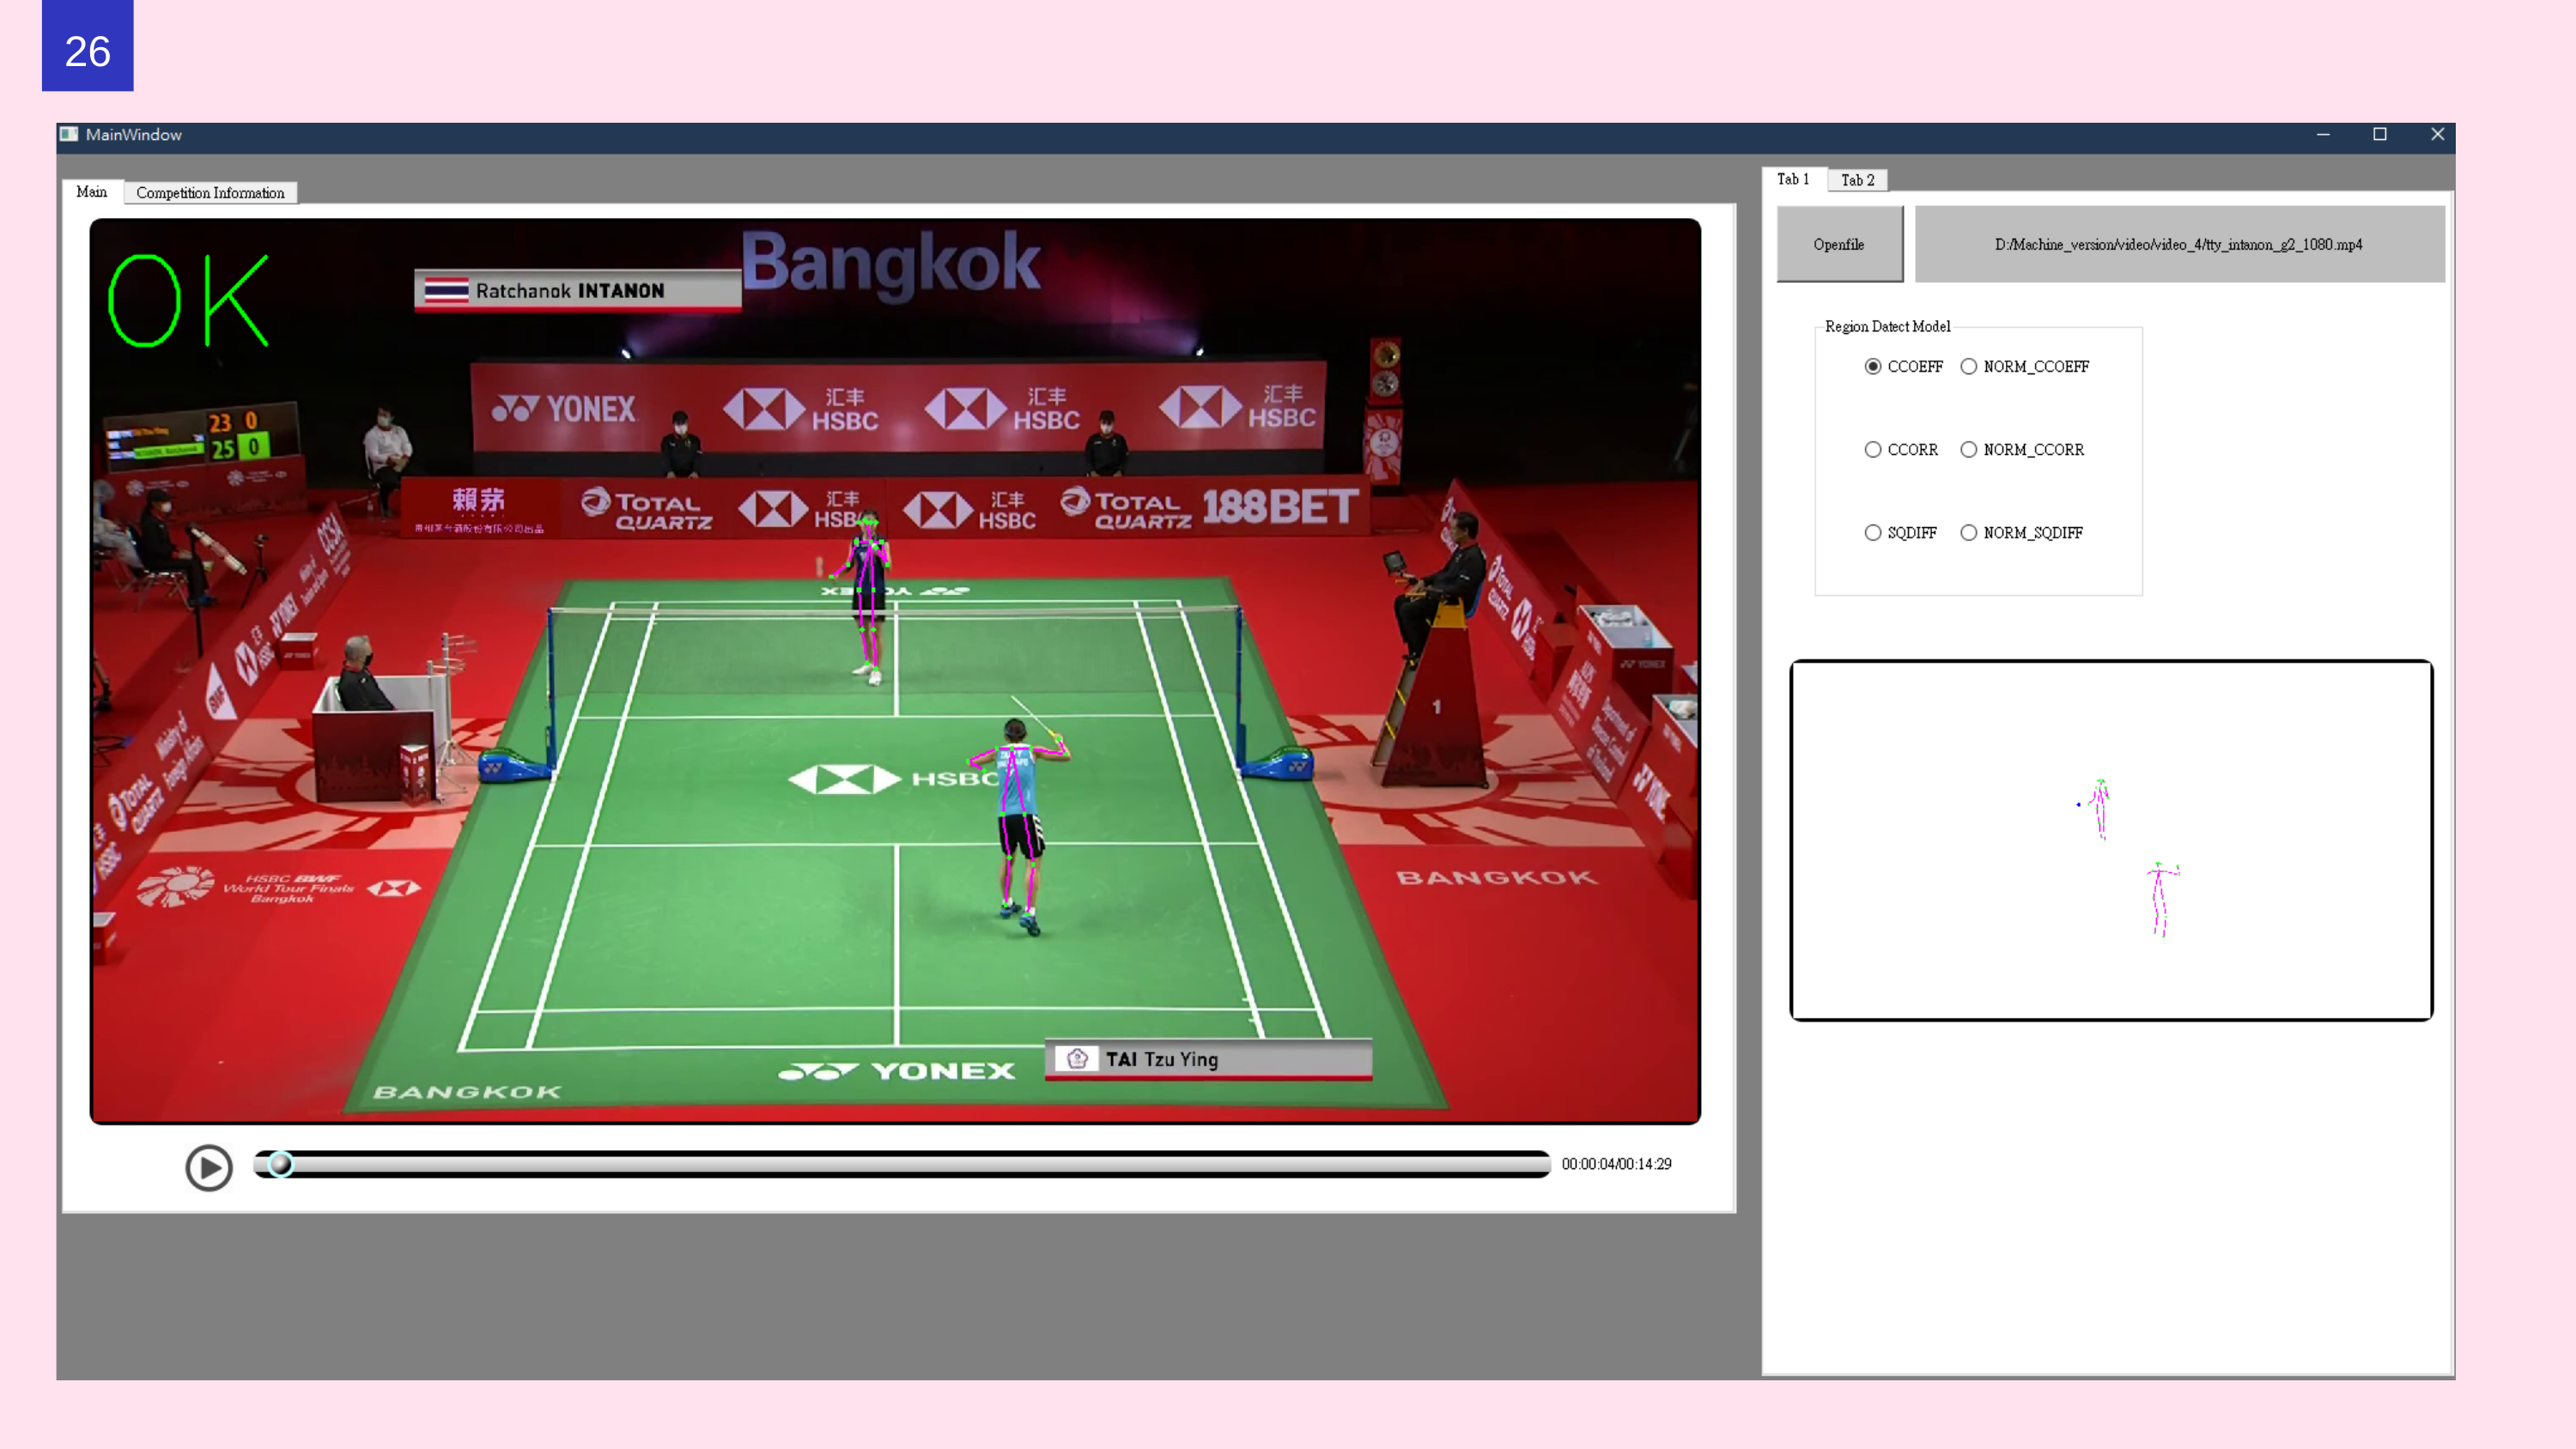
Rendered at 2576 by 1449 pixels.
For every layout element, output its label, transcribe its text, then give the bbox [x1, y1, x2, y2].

text_box 26 [56, 28, 120, 76]
text_box [41, 0, 134, 92]
picture [56, 123, 2457, 1380]
